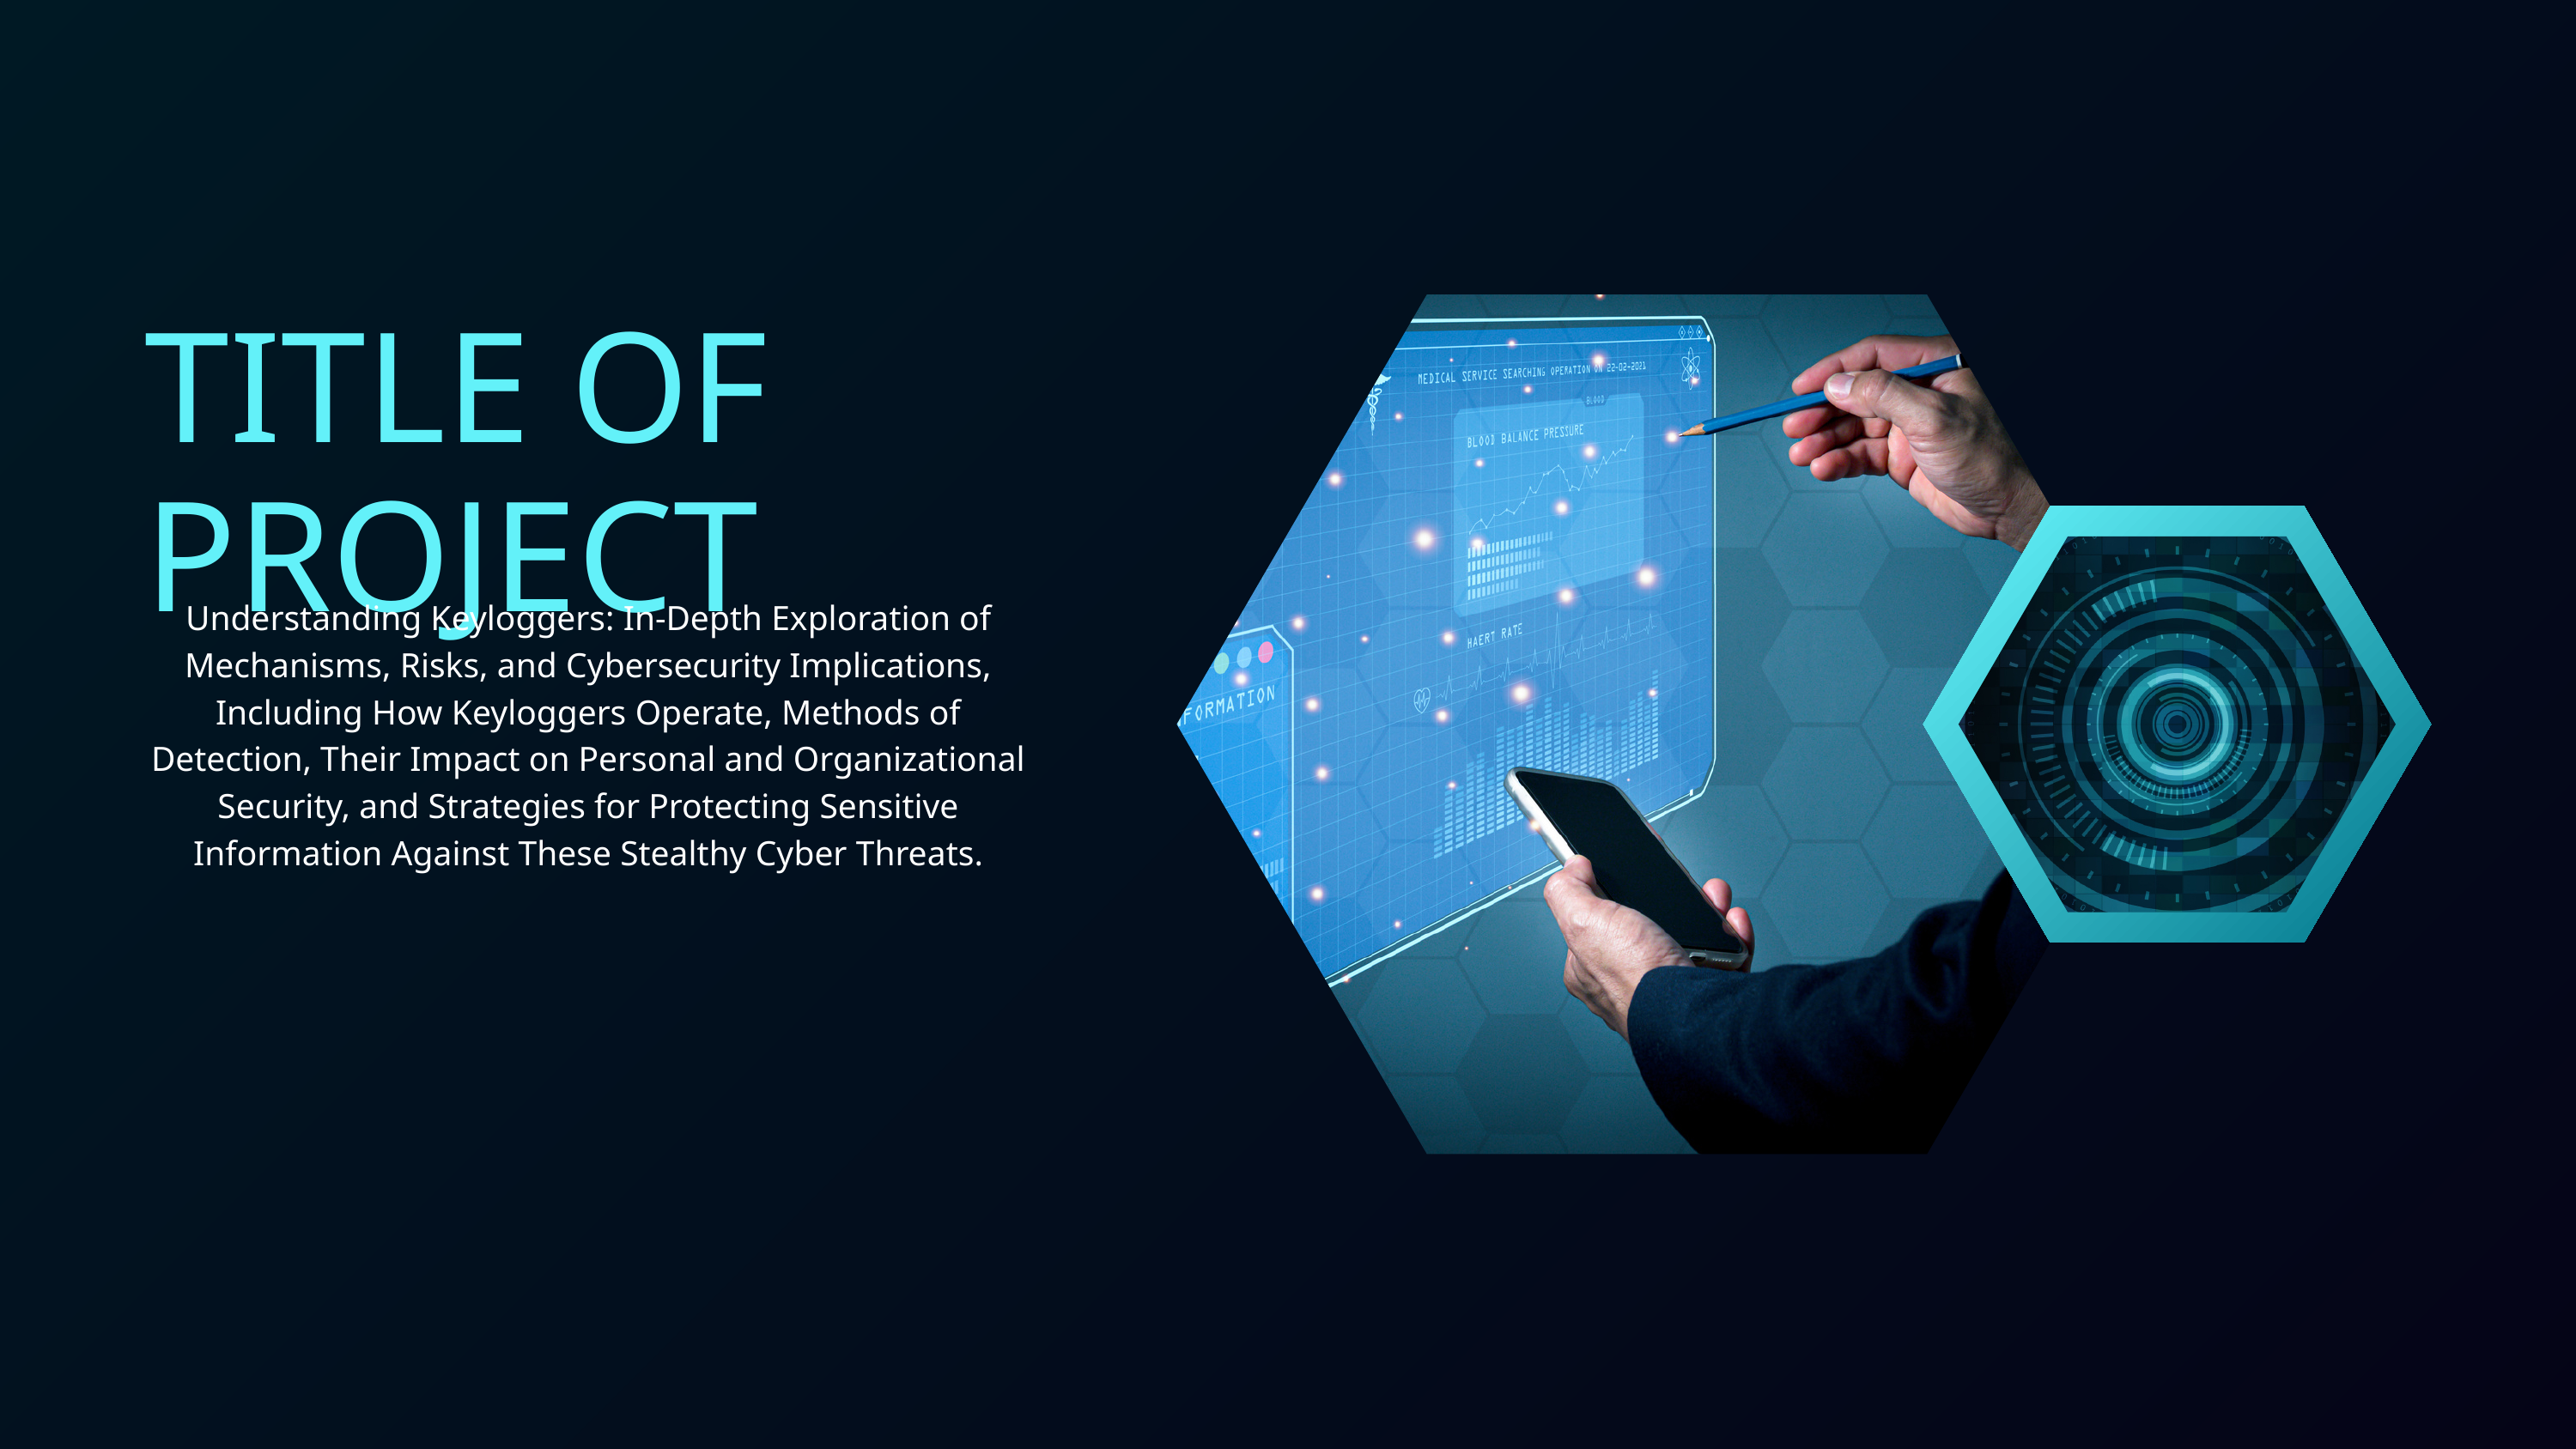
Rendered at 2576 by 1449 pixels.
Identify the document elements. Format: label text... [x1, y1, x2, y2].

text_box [1923, 506, 2432, 943]
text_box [1176, 294, 2178, 1155]
text_box Understanding Keyloggers: In-Depth Exploration of Mechanisms, Risks, and Cybersecurity Implications, Including How Keyloggers Operate, Methods of Detection, Their Impact on Personal and Organizational Security, and Strategies for Protecting Sensitive Information Against These Stealthy Cyber Threats. [144, 590, 1032, 873]
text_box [1958, 536, 2397, 912]
text_box TITLE OF PROJECT [144, 304, 1054, 643]
